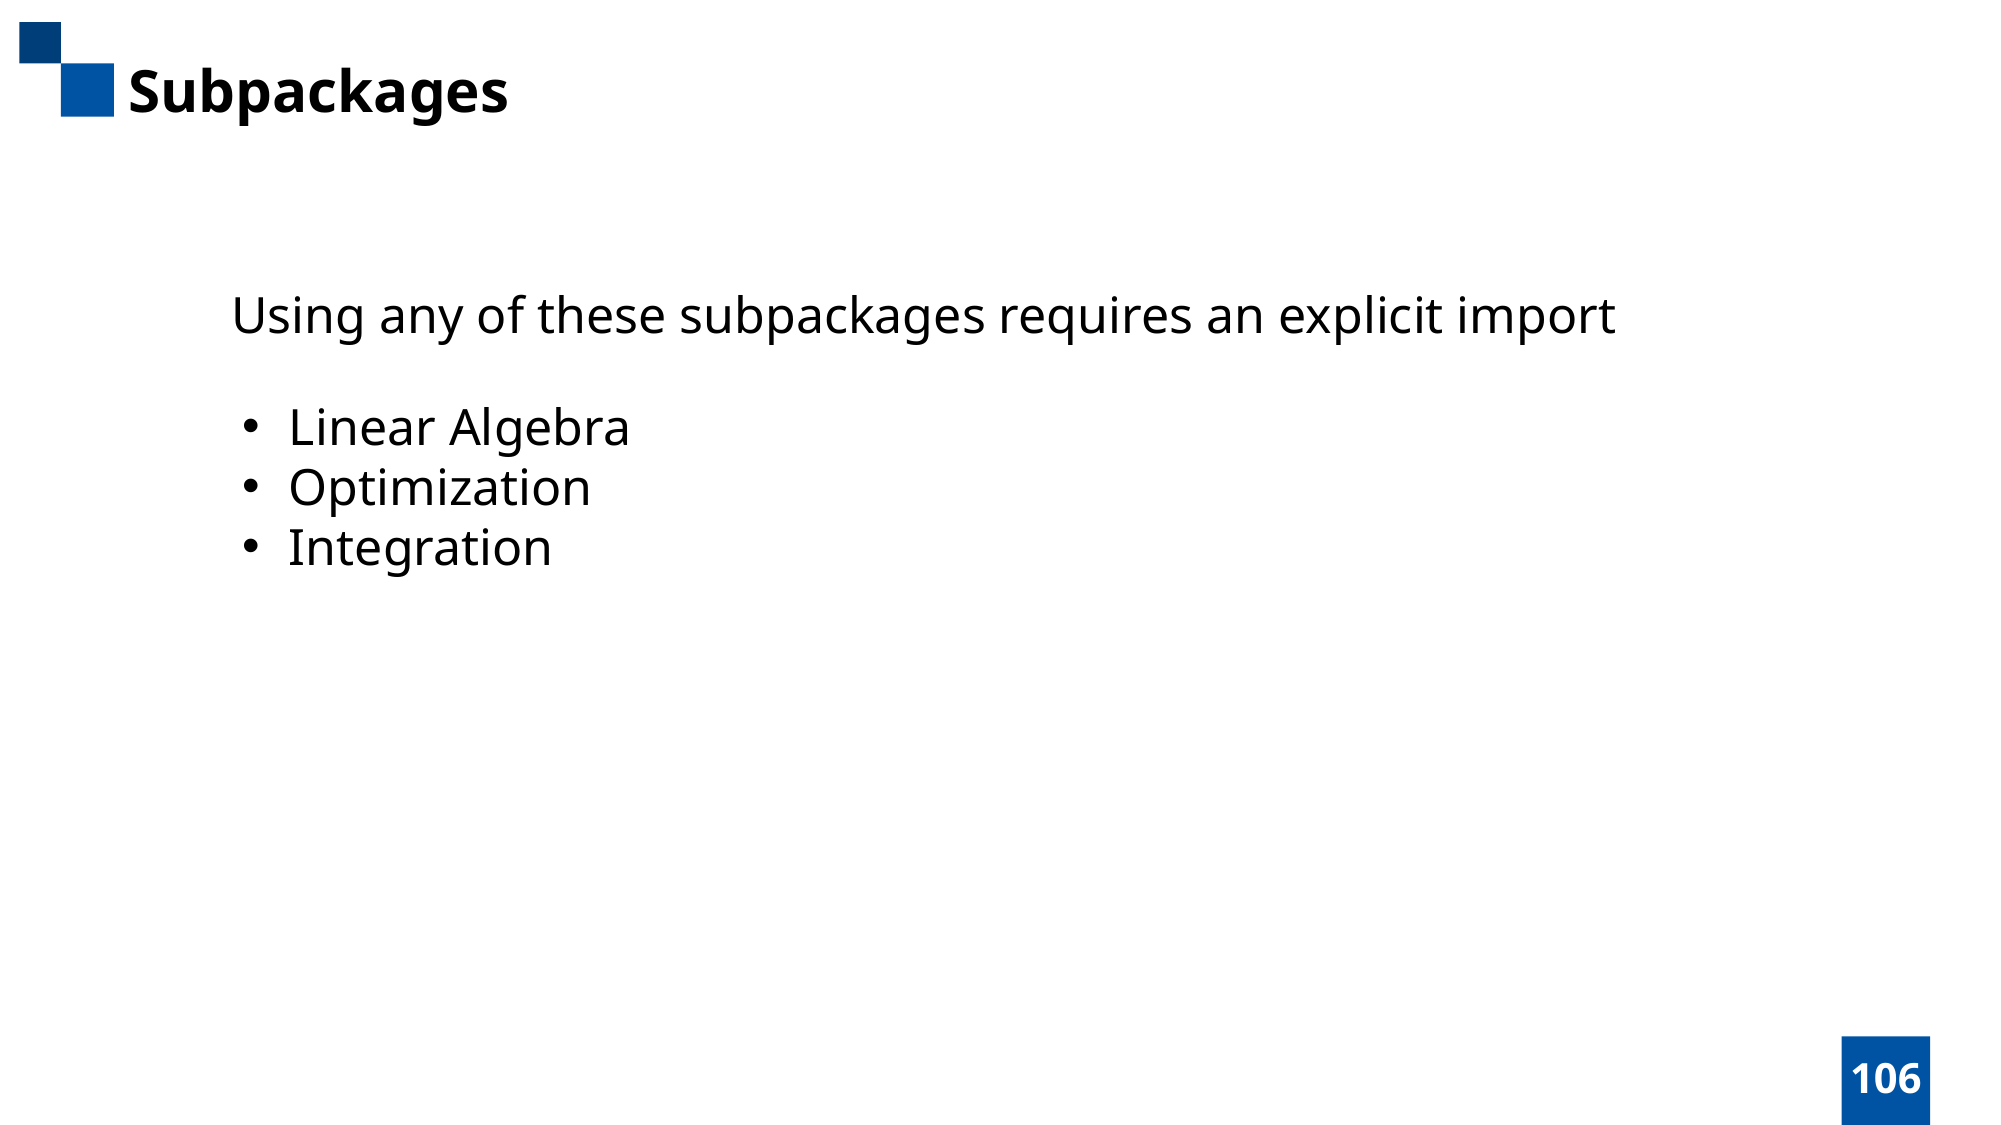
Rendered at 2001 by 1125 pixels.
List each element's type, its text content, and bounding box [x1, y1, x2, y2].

text_box Using any of these subpackages requires an explicit import [216, 275, 1646, 351]
slide_number 106 [1771, 1050, 2000, 1111]
text_box Linear Algebra Optimization Integration [227, 387, 647, 583]
text_box Subpackages [113, 47, 603, 132]
